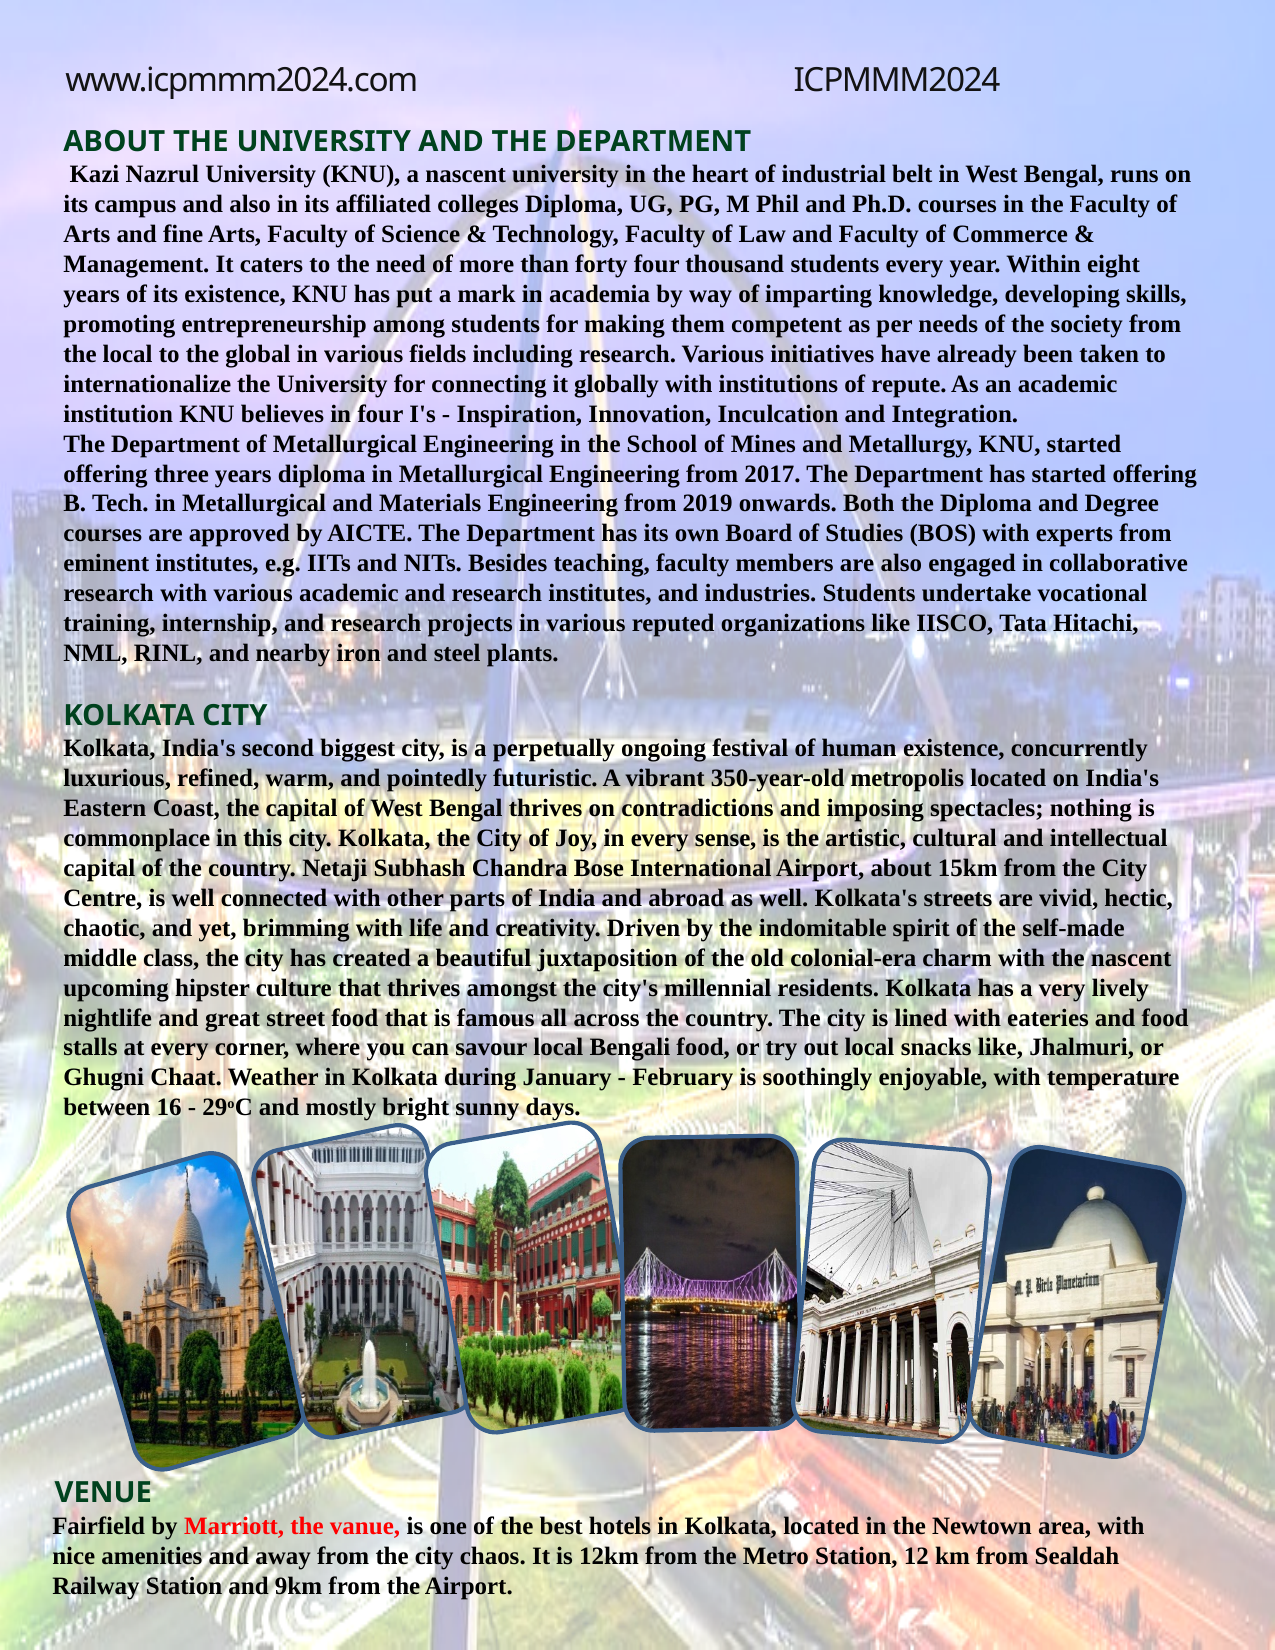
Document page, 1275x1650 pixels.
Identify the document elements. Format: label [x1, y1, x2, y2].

picture [0, 0, 1275, 1650]
text_box [98, 1130, 1166, 1458]
